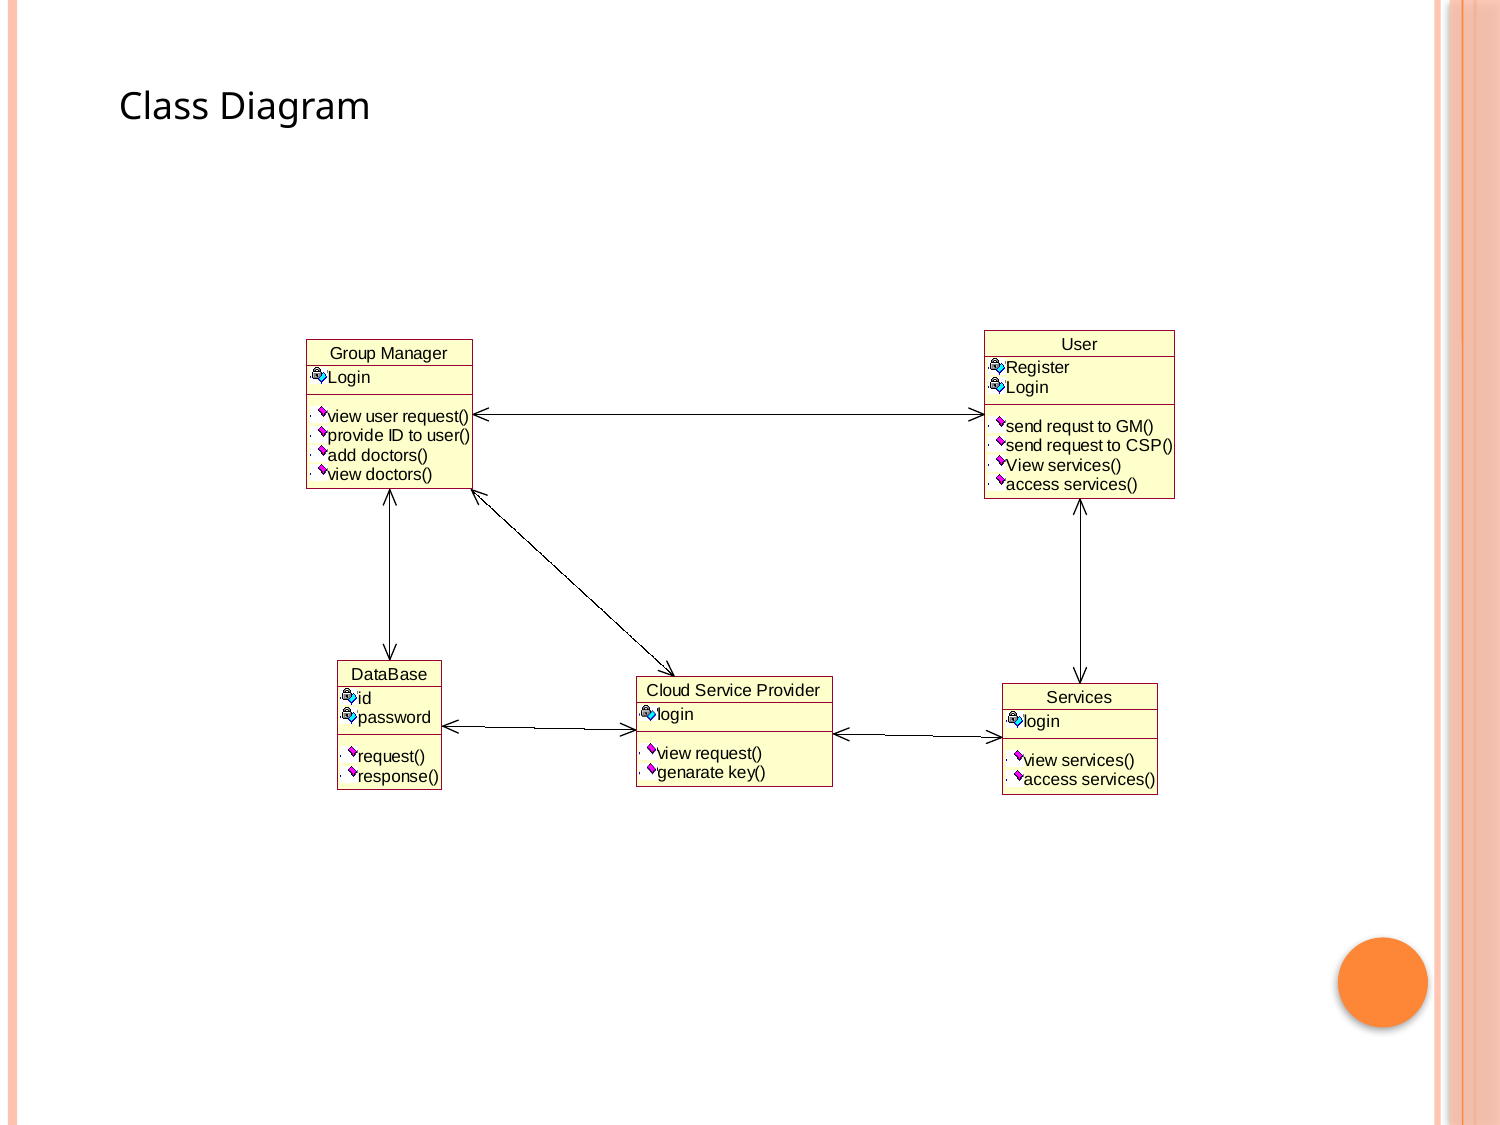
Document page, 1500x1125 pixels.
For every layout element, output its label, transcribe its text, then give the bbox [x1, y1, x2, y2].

picture [261, 306, 1238, 819]
text_box Class Diagram [104, 74, 387, 135]
